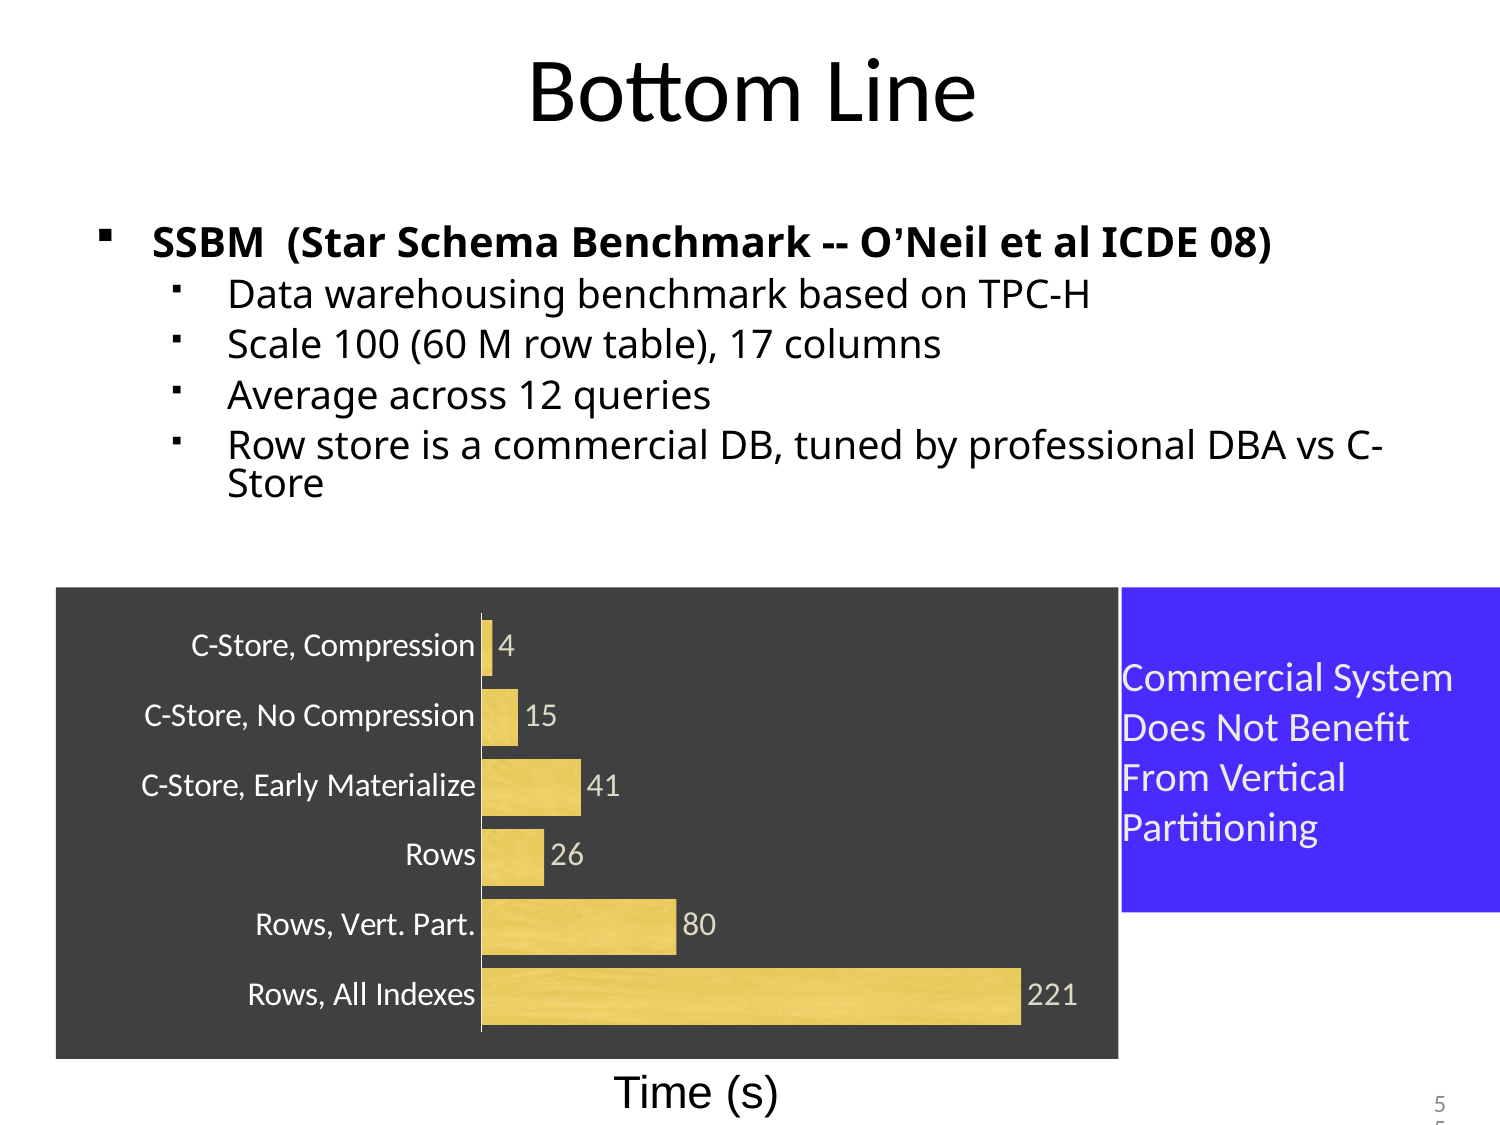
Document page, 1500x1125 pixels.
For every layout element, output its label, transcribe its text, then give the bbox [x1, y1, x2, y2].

text_box SSBM (Star Schema Benchmark -- O’Neil et al ICDE 08) Data warehousing benchmark based on TPC-H Scale 100 (60 M row table), 17 columns Average across 12 queries Row store is a commercial DB, tuned by professional DBA vs C-Store [0, 149, 1450, 582]
text_box Commercial System Does Not Benefit From Vertical Partitioning [1121, 587, 1500, 913]
title Bottom Line [0, 0, 1500, 175]
text_box Time (s) [613, 1067, 780, 1118]
slide_number 55 [1418, 1077, 1461, 1125]
chart [55, 587, 1119, 1060]
